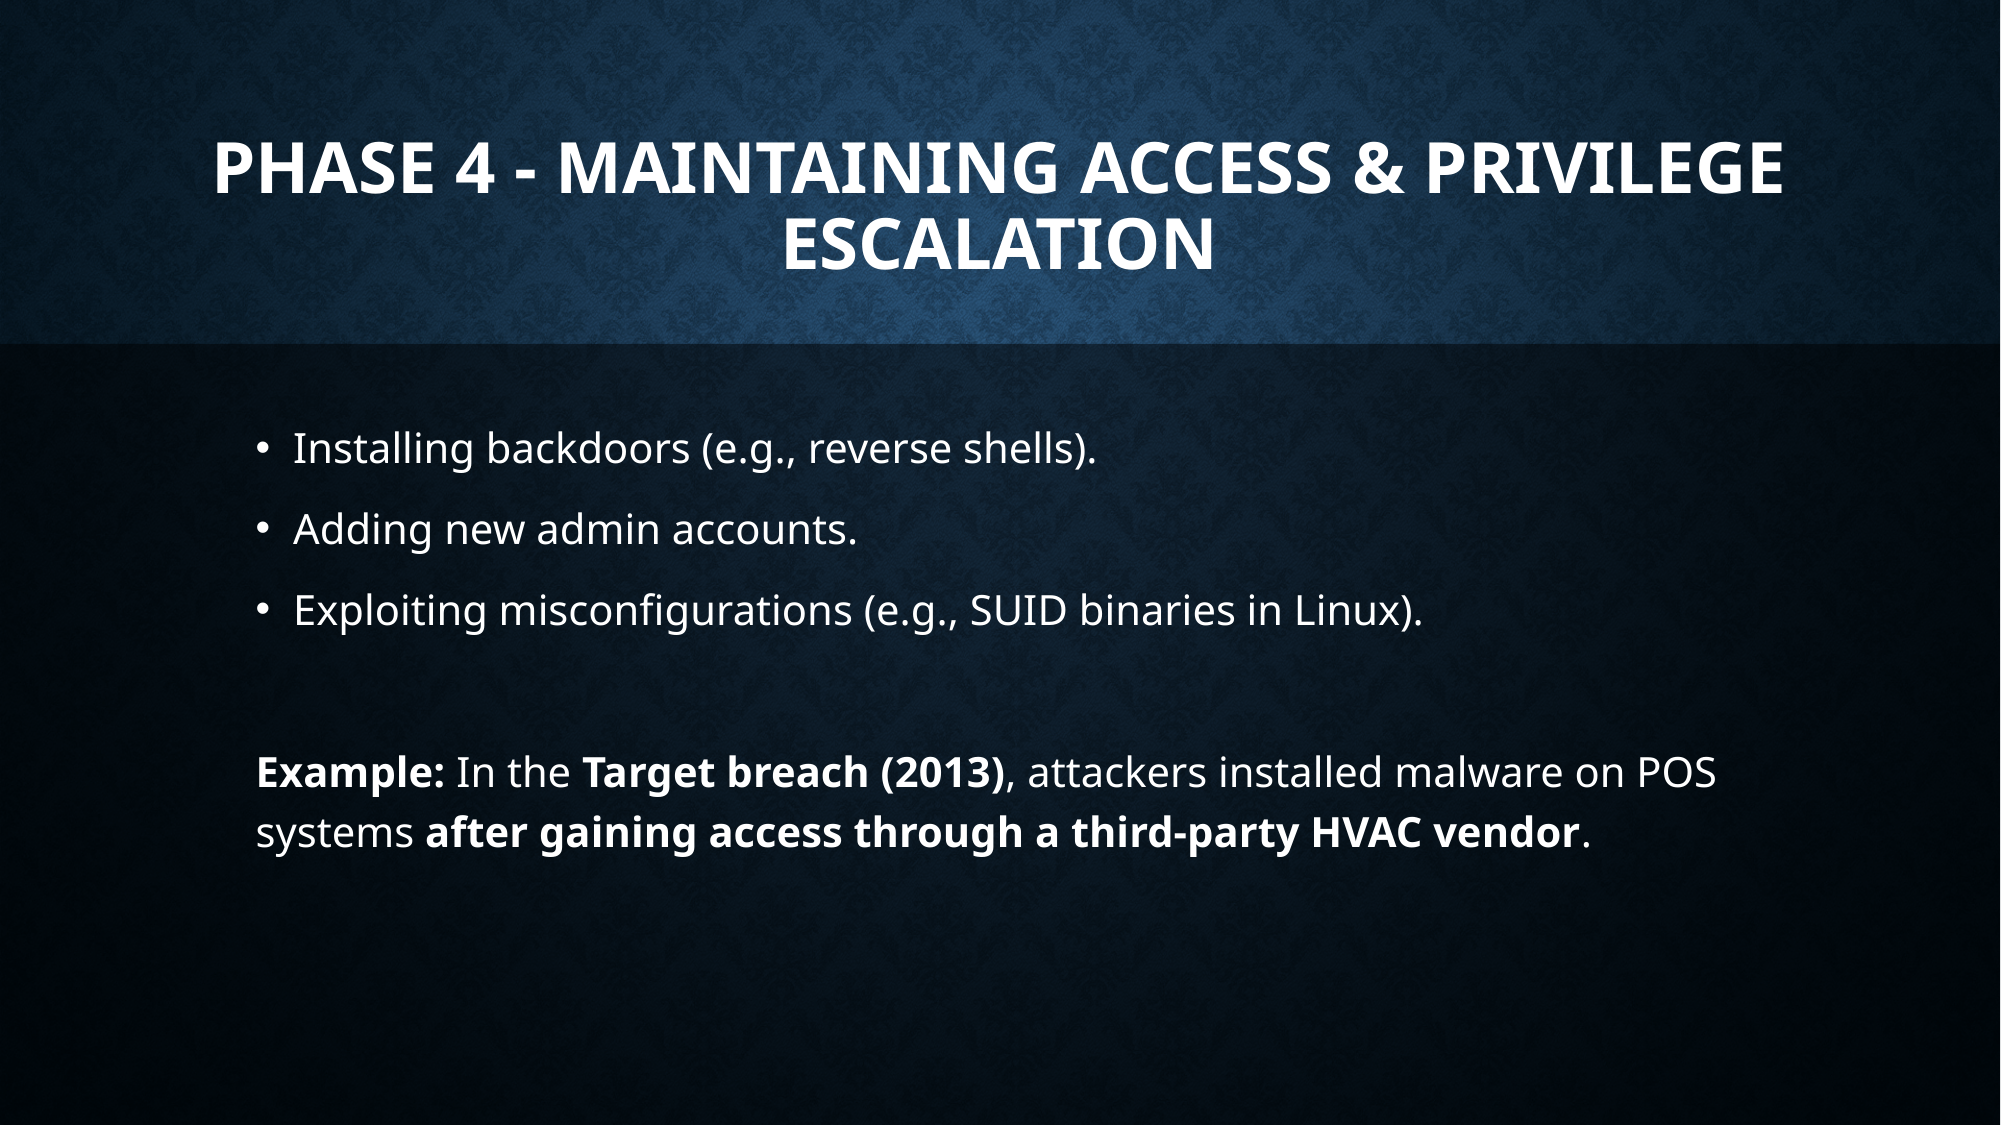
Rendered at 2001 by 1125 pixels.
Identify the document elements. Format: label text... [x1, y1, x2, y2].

text_box [0, 0, 2000, 342]
title Phase 4 - Maintaining Access & Privilege Escalation [149, 99, 1849, 318]
text_box [0, 342, 2000, 1125]
list Installing backdoors (e.g., reverse shells). Adding new admin accounts. Exploiting misconfigurations (e.g., SUID binaries in Linux). Example: In the Target breach (2013), attackers installed malware on POS systems after gaining access through a third-party HVAC vendor. [240, 404, 1758, 950]
